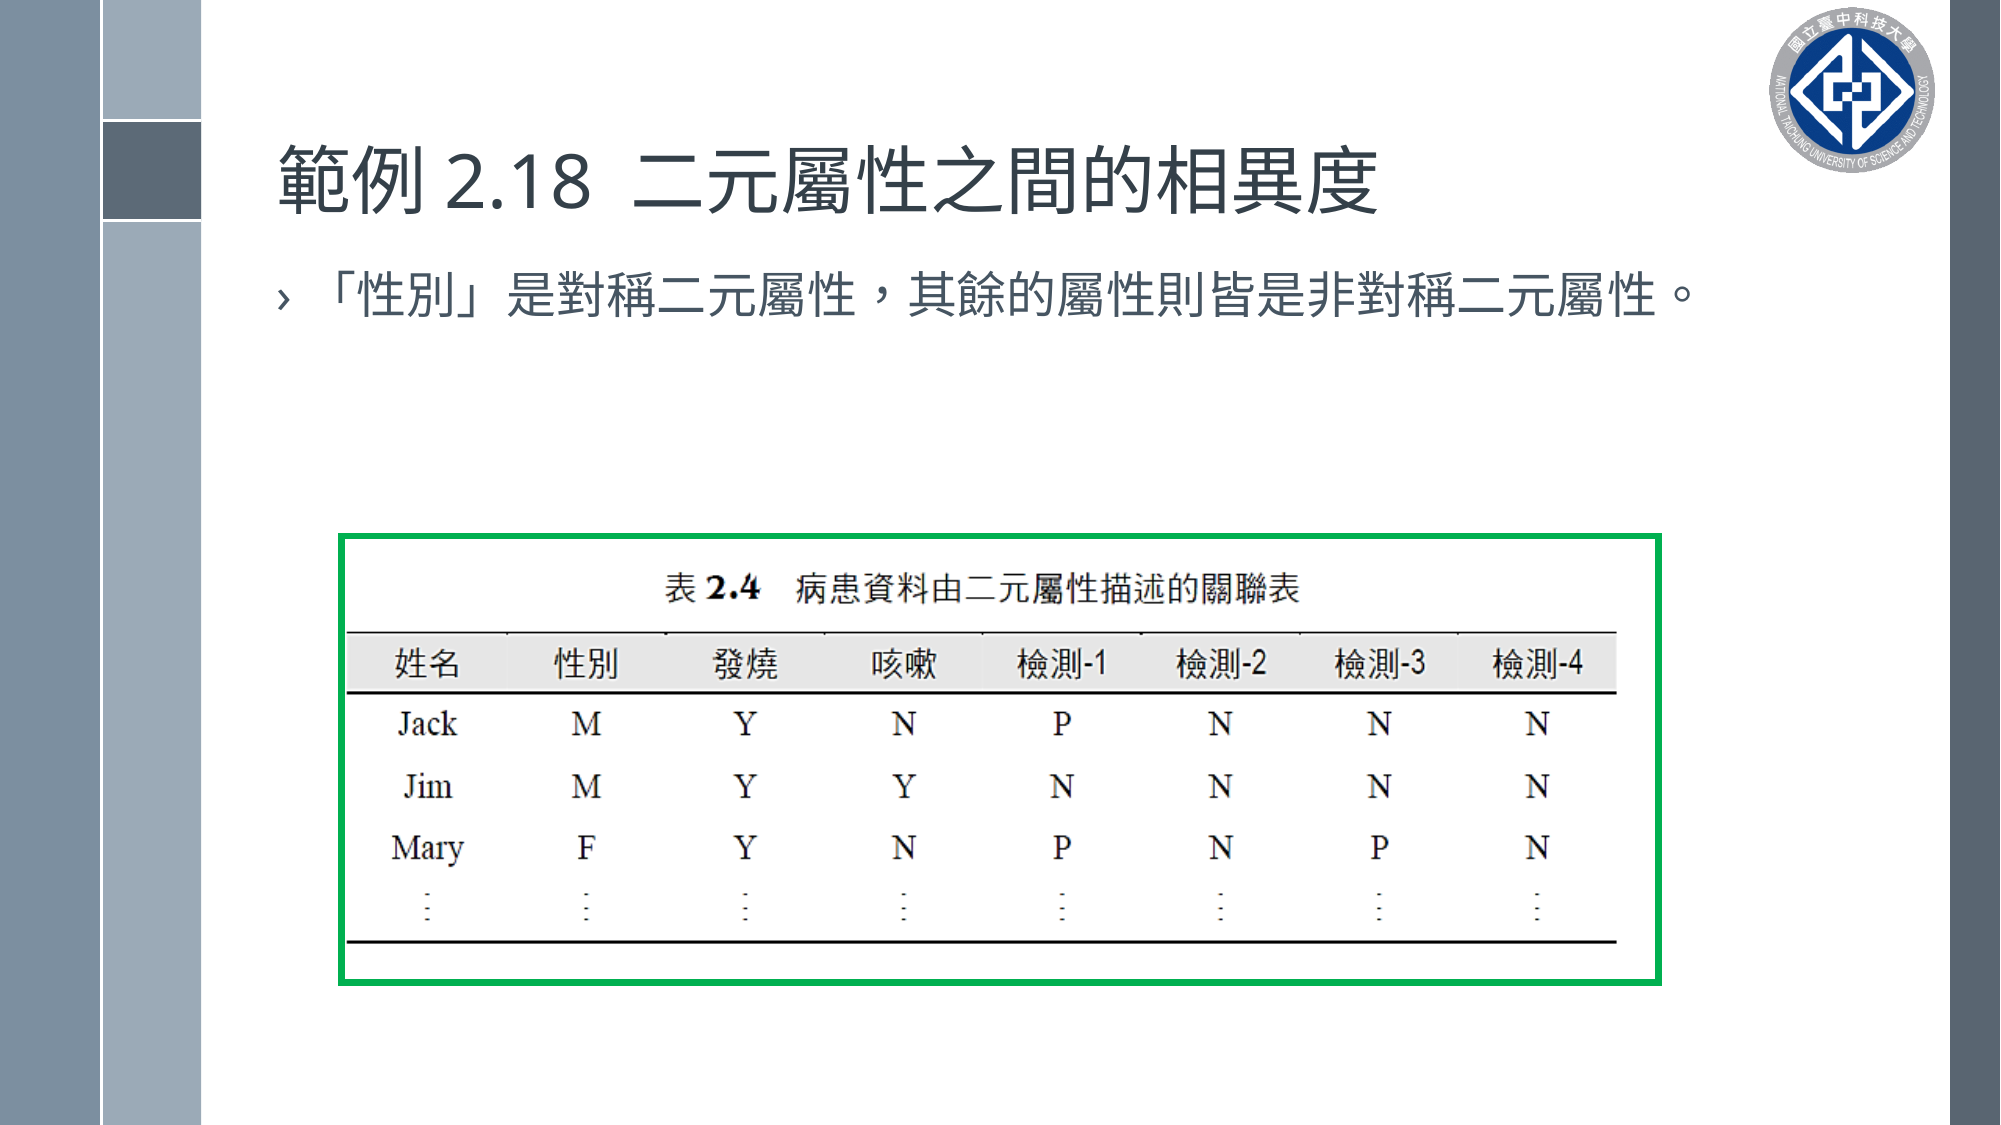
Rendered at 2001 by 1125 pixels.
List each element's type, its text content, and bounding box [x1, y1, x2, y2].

picture [344, 538, 1656, 980]
picture [1769, 7, 1935, 173]
list 「性別」是對稱二元屬性，其餘的屬性則皆是非對稱二元屬性。 [261, 262, 1867, 1013]
title 範例2.18 二元屬性之間的相異度 [261, 29, 1867, 233]
